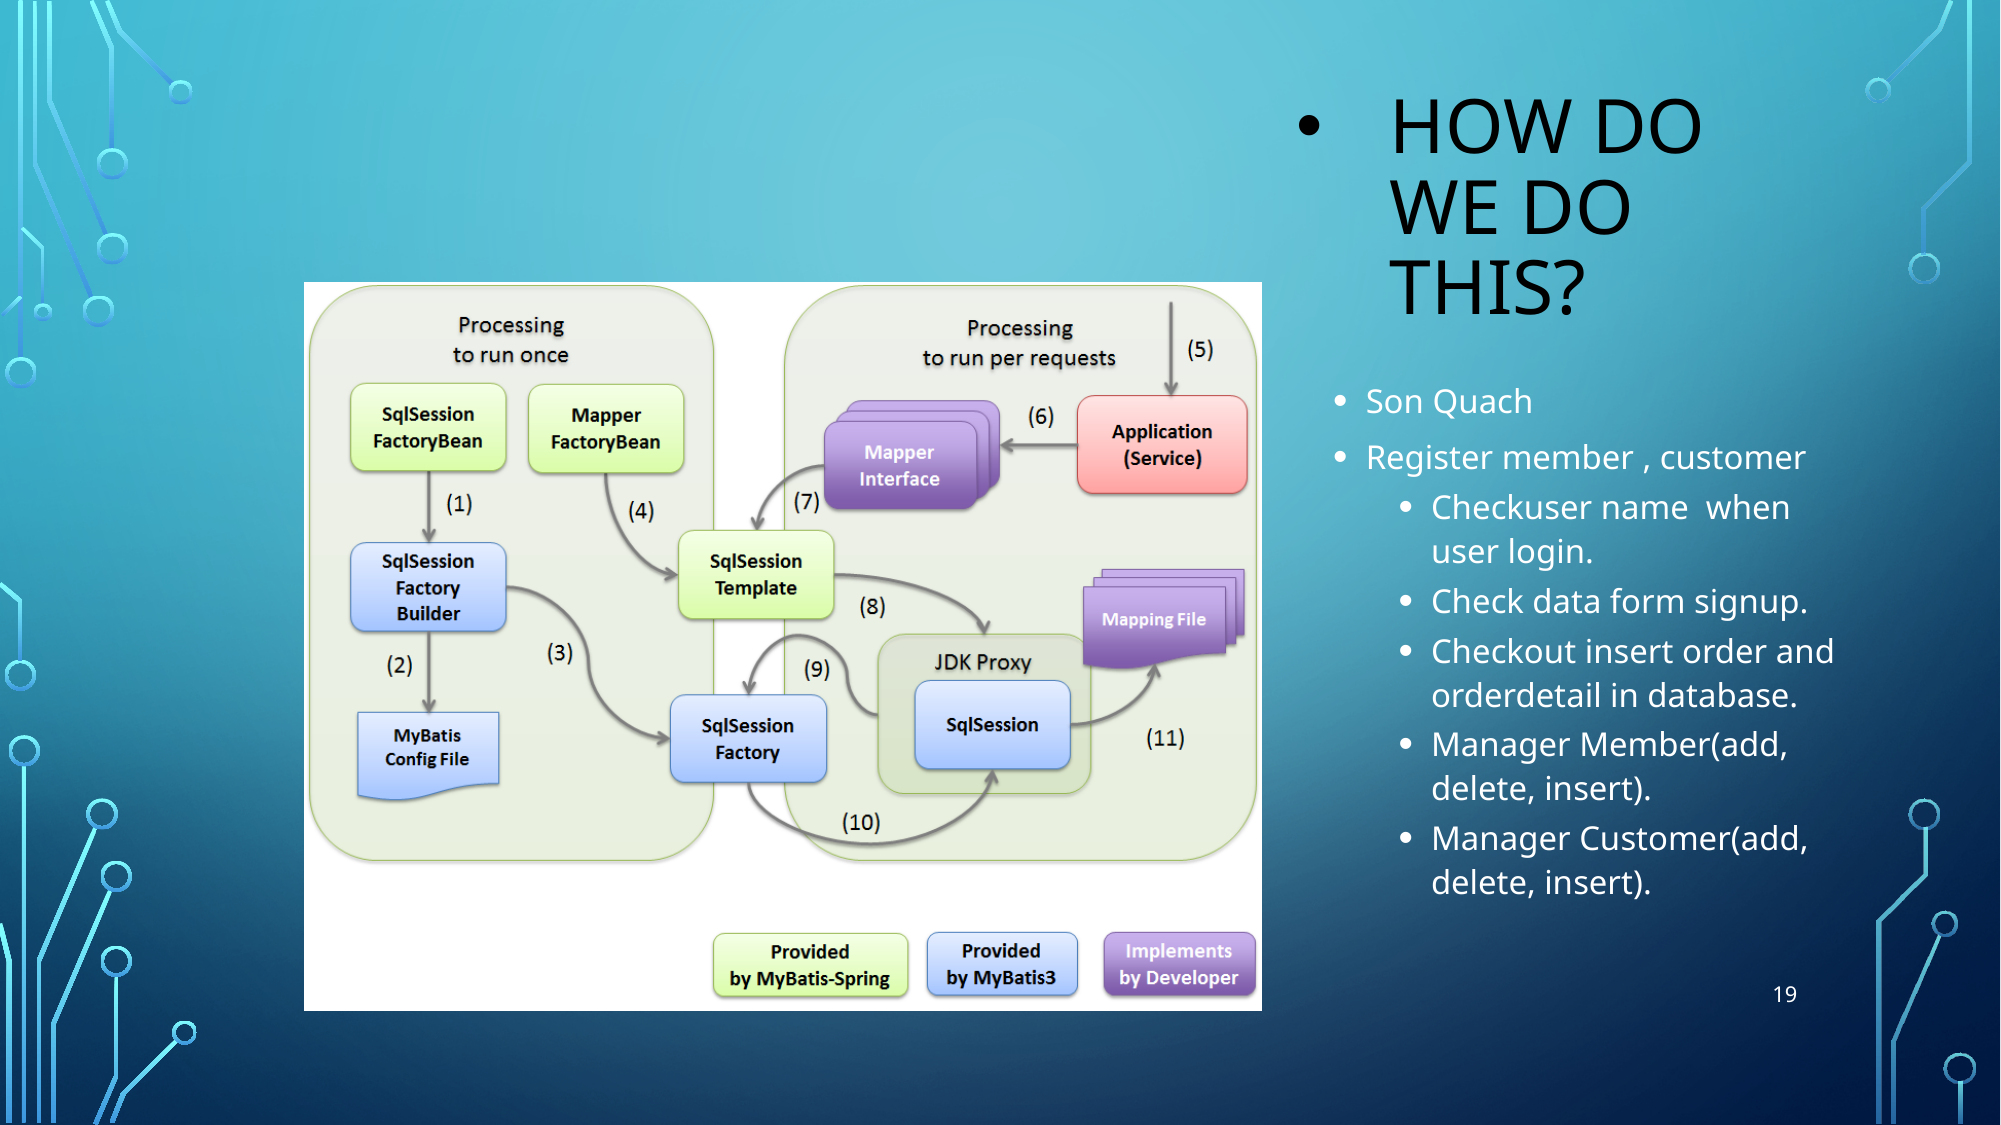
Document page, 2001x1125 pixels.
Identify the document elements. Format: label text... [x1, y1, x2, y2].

slide_number 19 [1685, 965, 1813, 1025]
text_box Son Quach Register member , customer Checkuser name when user login. Check data form signup. Checkout insert order and orderdetail in database. Manager Member(add, delete, insert). Manager Customer(add, delete, insert). [1318, 368, 1857, 950]
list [303, 281, 1263, 1011]
title How do we do this? [1281, 75, 1813, 344]
